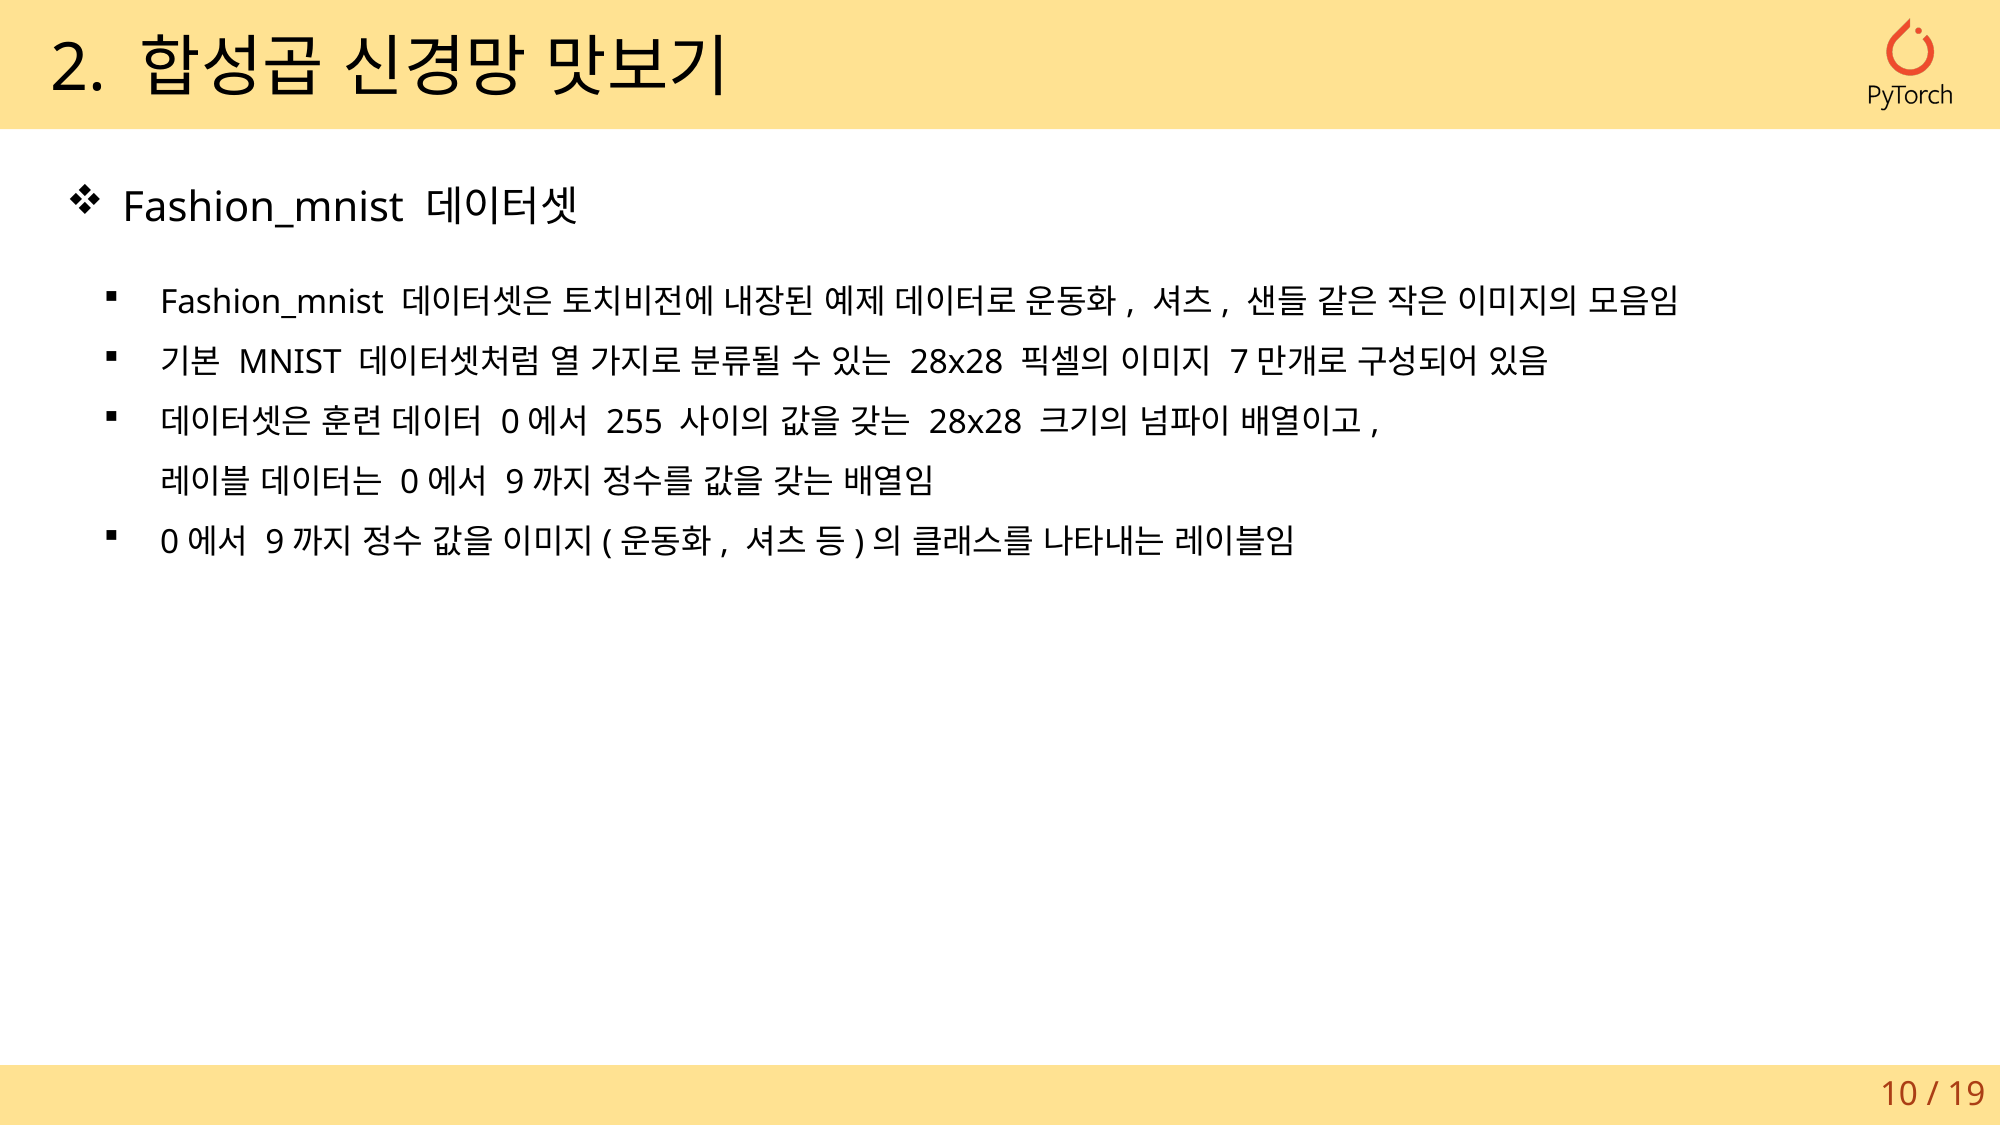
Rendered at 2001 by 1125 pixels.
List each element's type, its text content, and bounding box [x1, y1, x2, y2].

text_box Fashion_mnist 데이터셋 [51, 147, 594, 238]
picture [1867, 16, 1954, 113]
slide_number 10 / 19 [1550, 1065, 2000, 1125]
text_box 2. 합성곱 신경망 맛보기 [35, 16, 746, 112]
text_box Fashion_mnist 데이터셋은 토치비전에 내장된 예제 데이터로 운동화, 셔츠, 샌들 같은 작은 이미지의 모음임 기본 MNIST 데이터셋처럼 열 가지로 분류될 수 있는 28x28 픽셀의 이미지 7만개로 구성되어 있음 데이터셋은 훈련 데이터 0에서 255 사이의 값을 갖는 28x28 크기의 넘파이 배열이고, 레이블 데이터는 0에서 9까지 정수를 값을 갖는 배열임 0에서 9까지 정수 값을 이미지(운동화, 셔츠 등)의 클래스를 나타내는 레이블임 [89, 253, 1696, 568]
